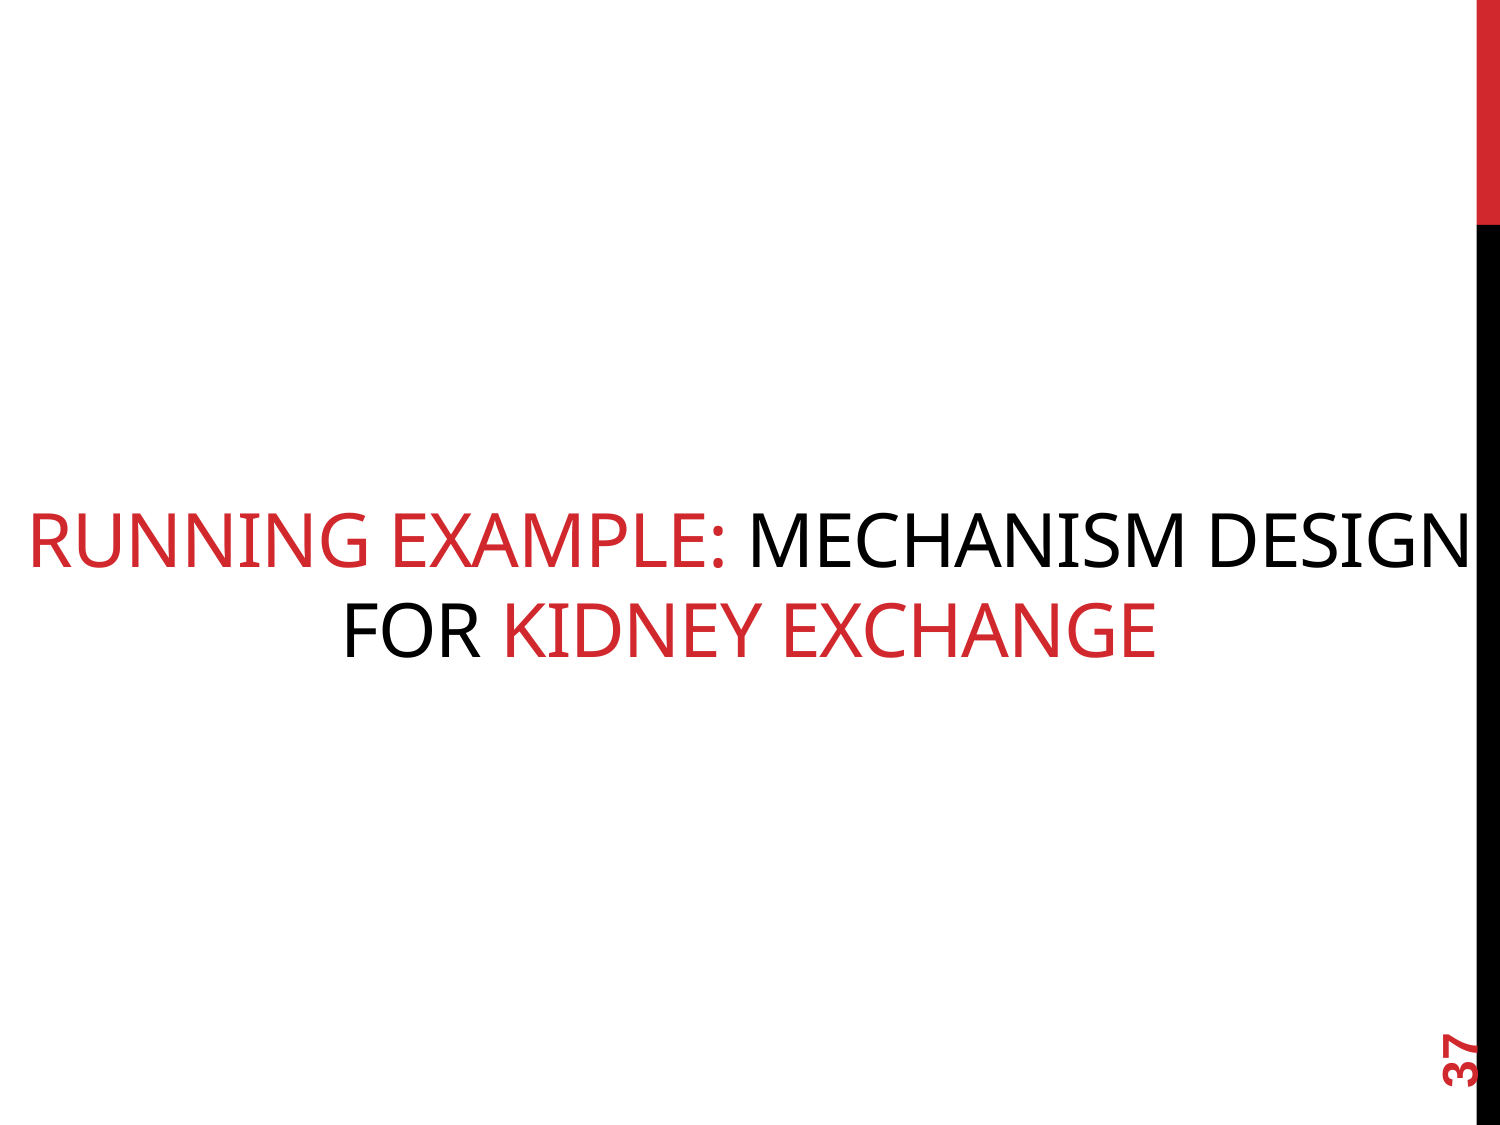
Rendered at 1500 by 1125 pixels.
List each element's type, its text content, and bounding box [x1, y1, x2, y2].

title Running Example: Mechanism Design for Kidney Exchange [0, 462, 1500, 680]
slide_number 37 [1427, 887, 1488, 1104]
